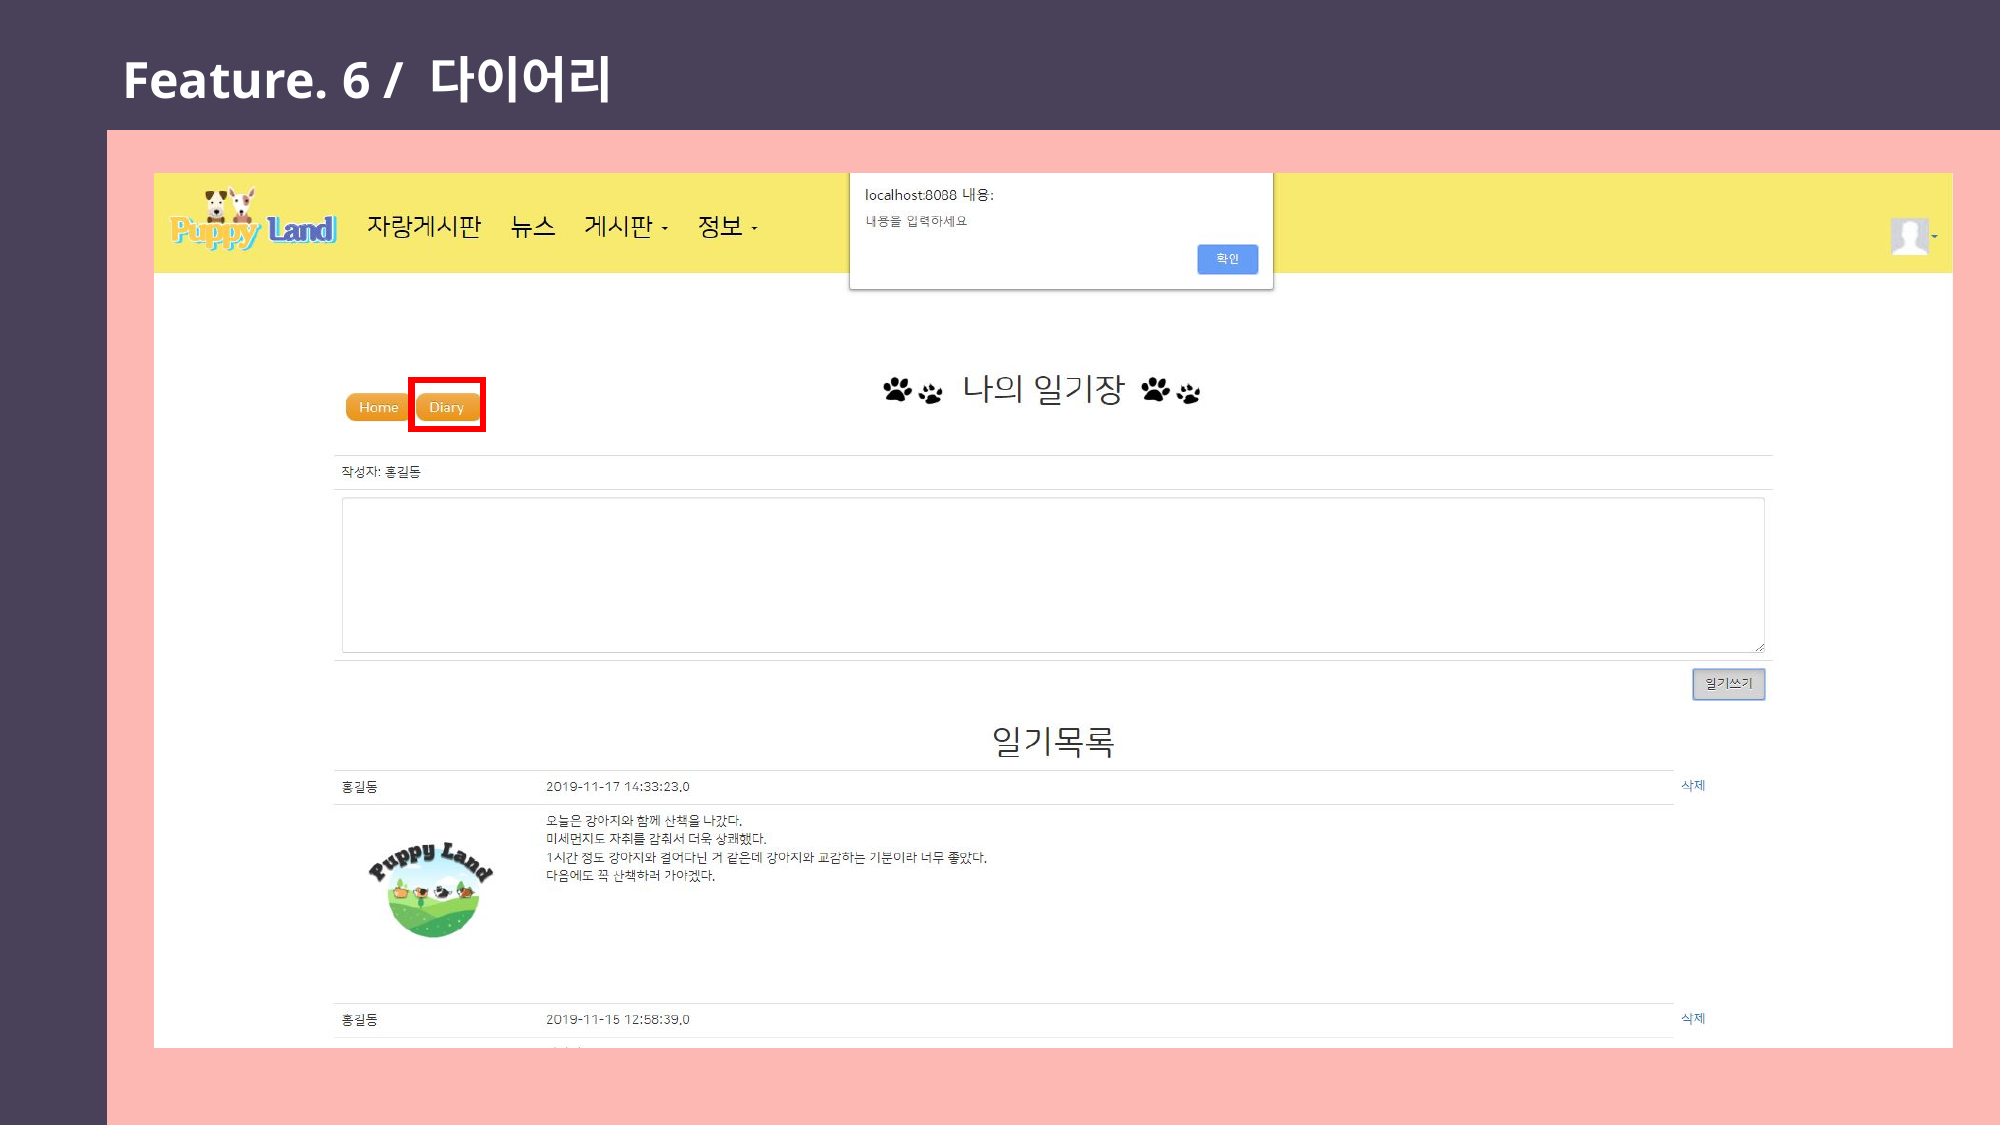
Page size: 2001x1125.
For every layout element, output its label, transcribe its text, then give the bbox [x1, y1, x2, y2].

text_box Feature. 6 / 다이어리 [107, 11, 1479, 117]
text_box [0, 0, 2000, 1125]
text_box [154, 173, 1953, 1048]
table_header [107, 130, 2000, 1125]
